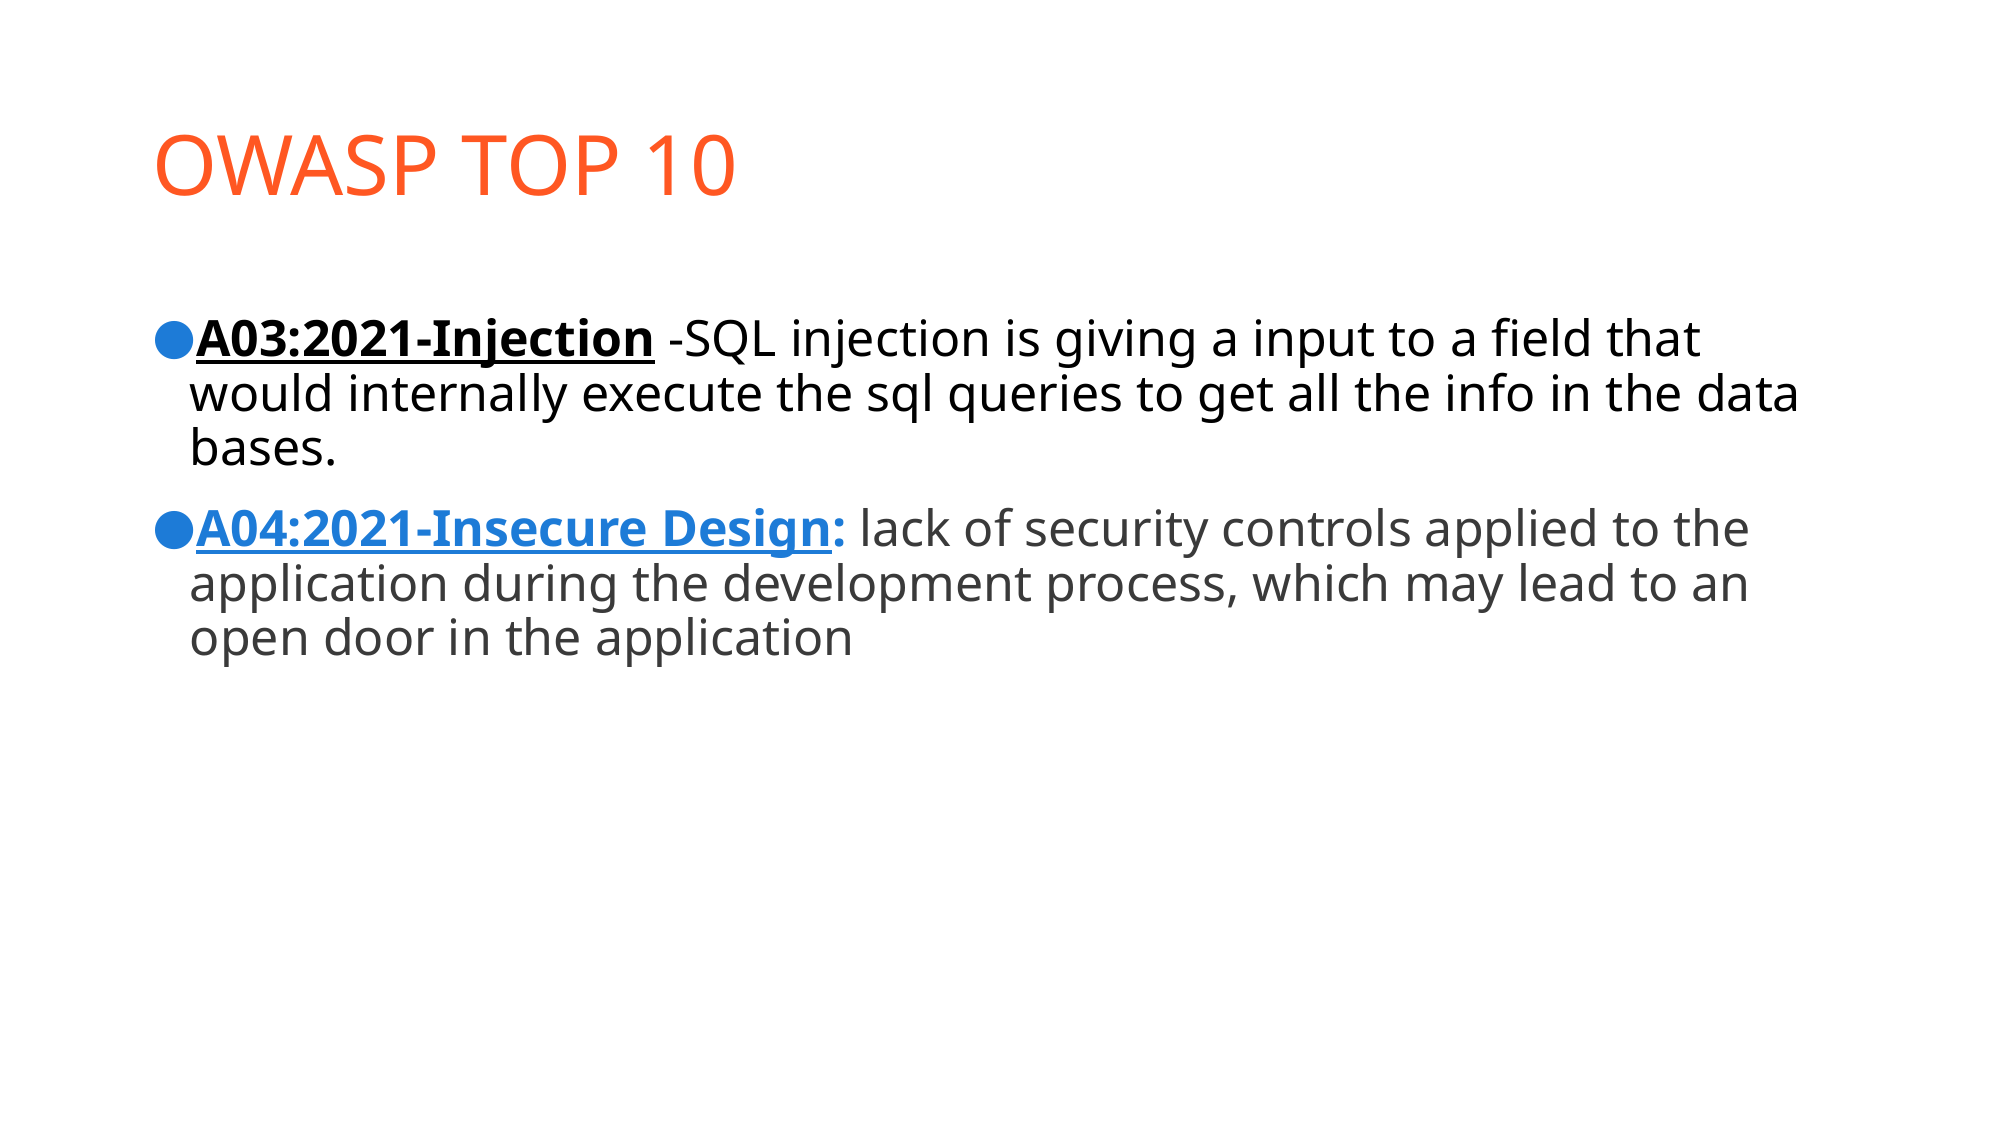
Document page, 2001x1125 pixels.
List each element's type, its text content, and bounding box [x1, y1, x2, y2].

list A03:2021-Injection -SQL injection is giving a input to a field that would internally execute the sql queries to get all the info in the data bases. A04:2021-Insecure Design: lack of security controls applied to the application during the development process, which may lead to an open door in the application [137, 299, 1863, 1014]
title OWASP TOP 10 [137, 59, 1863, 278]
